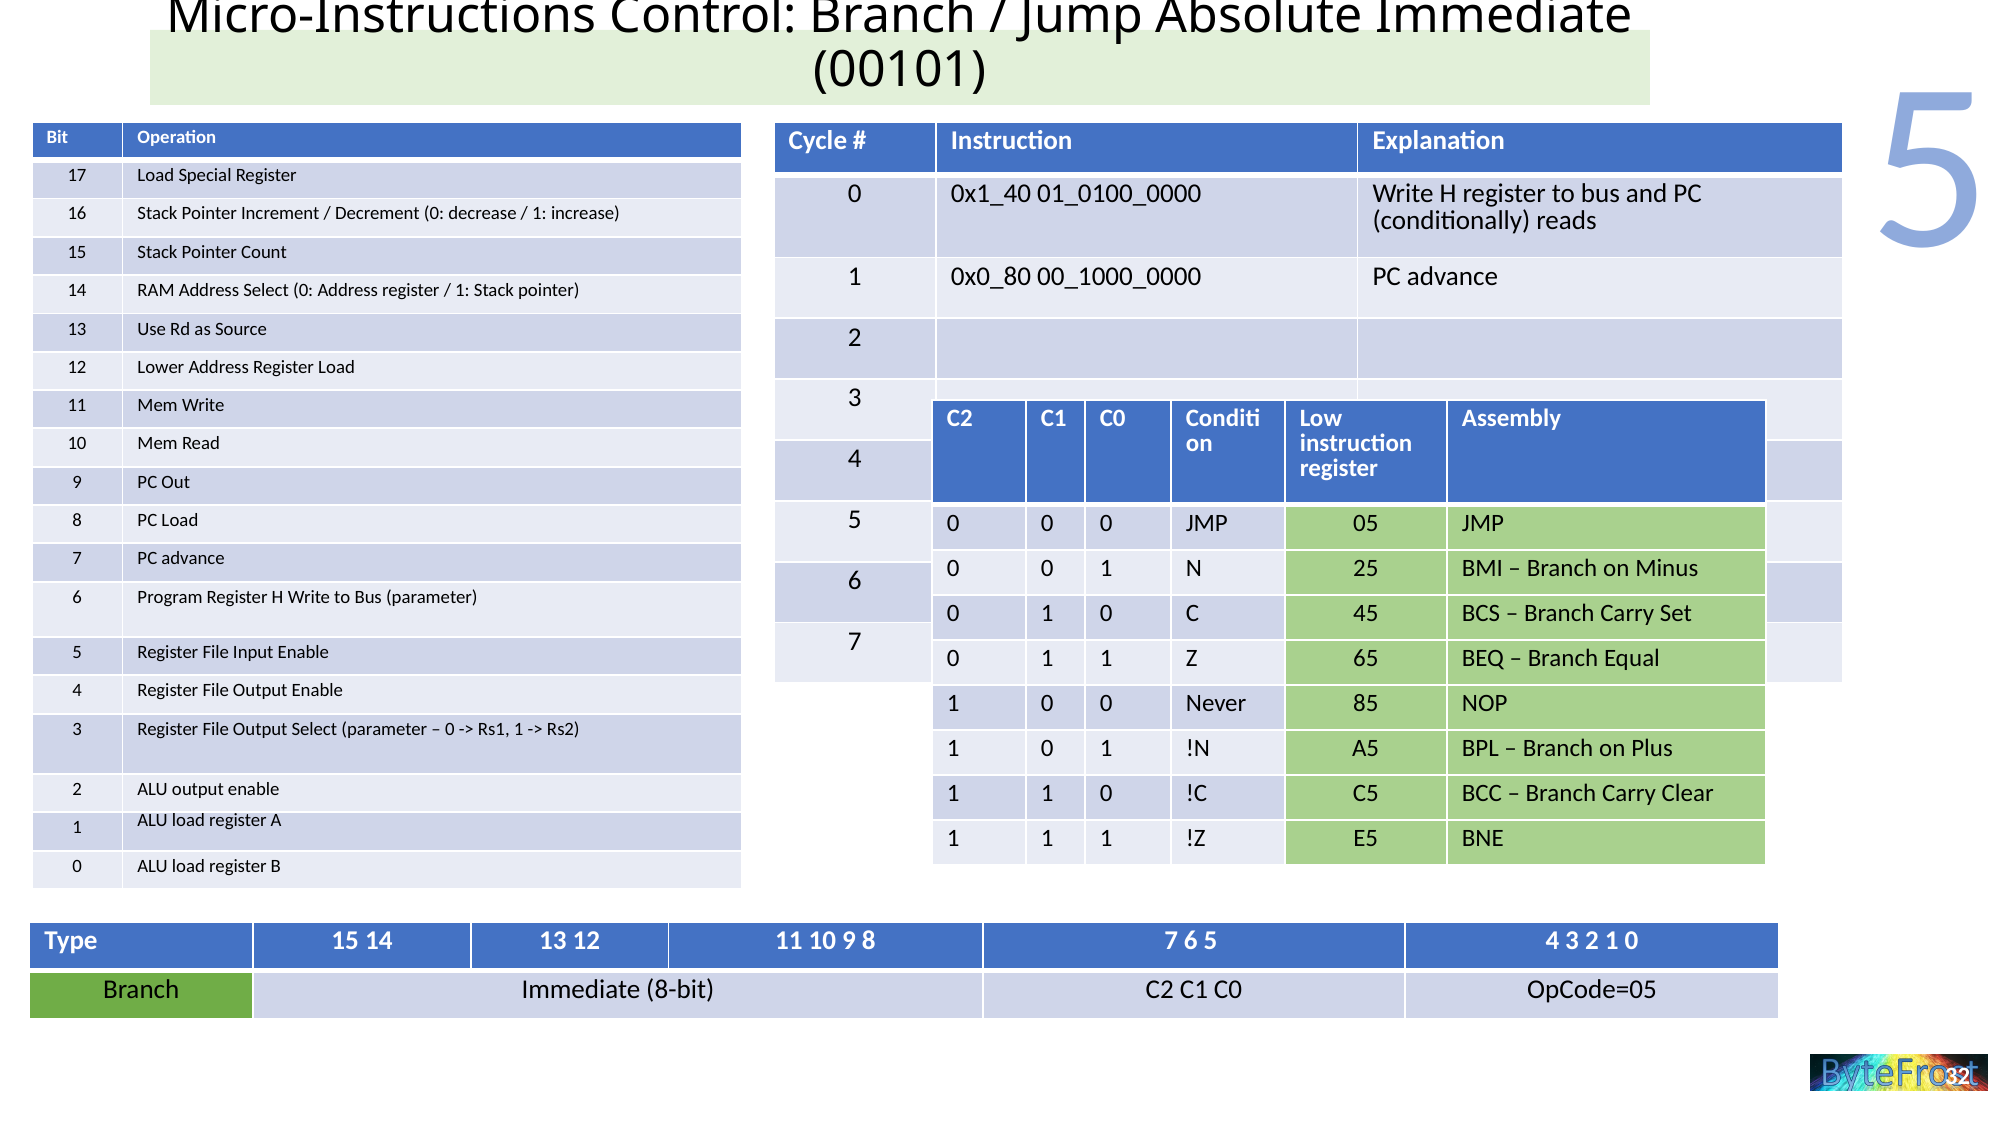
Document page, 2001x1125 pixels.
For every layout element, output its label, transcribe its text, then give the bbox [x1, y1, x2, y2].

table_cell 1 [1086, 731, 1170, 774]
table_cell BCC – Branch Carry Clear [1448, 776, 1765, 819]
table_header 13 12 [472, 923, 668, 968]
table_cell Mem Read [123, 429, 741, 466]
table_cell 0 [1027, 507, 1084, 549]
table_cell 14 [33, 276, 122, 313]
table_cell Load Special Register [123, 163, 741, 198]
table_cell 7 [33, 544, 122, 581]
table_cell Immediate (8-bit) [254, 973, 982, 1018]
table_cell 0 [1027, 551, 1084, 594]
table_cell 1 [1027, 821, 1084, 864]
table_cell 10 [33, 429, 122, 466]
table_cell PC advance [123, 544, 741, 581]
table_cell 16 [33, 199, 122, 236]
table_cell 0 [33, 852, 122, 888]
table_cell 2 [775, 319, 935, 378]
table_cell E5 [1286, 821, 1446, 864]
table_cell Stack Pointer Count [123, 238, 741, 274]
table_header Operation [123, 123, 741, 157]
table_cell 11 [33, 391, 122, 427]
table_cell [1767, 623, 1842, 682]
table_cell 05 [1286, 507, 1446, 549]
table_cell Branch [30, 973, 252, 1018]
table_cell Program Register H Write to Bus (parameter) [123, 583, 741, 636]
table_cell A5 [1286, 731, 1446, 774]
table_cell 1 [933, 821, 1025, 864]
table_cell [1358, 319, 1842, 378]
table_cell [937, 380, 1357, 399]
table_header Assembly [1448, 401, 1765, 502]
table_header 7 6 5 [984, 923, 1404, 968]
text_box 5 [1855, 0, 2000, 303]
table_cell 13 [33, 314, 122, 351]
table_cell PC advance [1358, 258, 1842, 317]
table_cell PC Out [123, 468, 741, 504]
table_cell 1 [933, 776, 1025, 819]
table_cell 12 [33, 353, 122, 389]
table_cell C [1172, 596, 1284, 639]
table_header Explanation [1358, 123, 1842, 172]
table_cell 4 [775, 441, 931, 500]
table_header Type [30, 923, 252, 968]
table_header 4 3 2 1 0 [1406, 923, 1778, 968]
table_cell 0 [933, 507, 1025, 549]
table_cell BEQ – Branch Equal [1448, 641, 1765, 684]
table_cell 0 [1027, 731, 1084, 774]
table_cell [1767, 502, 1842, 561]
table_cell 45 [1286, 596, 1446, 639]
table_cell BMI – Branch on Minus [1448, 551, 1765, 594]
table_cell 0 [1086, 686, 1170, 729]
table_cell NOP [1448, 686, 1765, 729]
table_cell BNE [1448, 821, 1765, 864]
table_cell !C [1172, 776, 1284, 819]
table_cell [937, 319, 1357, 378]
table_cell [1767, 441, 1842, 500]
table_cell ALU load register A [123, 813, 741, 850]
table_cell 1 [933, 731, 1025, 774]
table_cell !N [1172, 731, 1284, 774]
table_cell 15 [33, 238, 122, 274]
table_header Low instruction register [1286, 401, 1446, 502]
table_cell 0 [1086, 507, 1170, 549]
table_header 11 10 9 8 [669, 923, 982, 968]
table_header Instruction [937, 123, 1357, 172]
table_cell [1358, 380, 1842, 439]
table_cell 0 [775, 178, 935, 257]
table_cell 4 [33, 676, 122, 713]
table_cell !Z [1172, 821, 1284, 864]
table_cell 85 [1286, 686, 1446, 729]
table_cell 25 [1286, 551, 1446, 594]
table_cell 6 [775, 563, 931, 622]
table_cell Use Rd as Source [123, 314, 741, 351]
table_cell BCS – Branch Carry Set [1448, 596, 1765, 639]
table_cell 0 [933, 596, 1025, 639]
table_cell 7 [775, 623, 931, 682]
table_cell 9 [33, 468, 122, 504]
table_cell RAM Address Select (0: Address register / 1: Stack pointer) [123, 276, 741, 313]
table_cell N [1172, 551, 1284, 594]
table_cell C2 C1 C0 [984, 973, 1404, 1018]
table_header 15 14 [254, 923, 470, 968]
table_cell 2 [33, 775, 122, 811]
table_cell 5 [775, 502, 931, 561]
table_cell 8 [33, 506, 122, 542]
table_cell 1 [933, 686, 1025, 729]
table_cell PC Load [123, 506, 741, 542]
table_cell 1 [1027, 596, 1084, 639]
table_cell Register File Output Select (parameter – 0 -> Rs1, 1 -> Rs2) [123, 715, 741, 773]
table_cell Register File Output Enable [123, 676, 741, 713]
table_cell 65 [1286, 641, 1446, 684]
table_header C1 [1027, 401, 1084, 502]
text_box 32 [1535, 1044, 1986, 1105]
table_header C0 [1086, 401, 1170, 502]
table_cell C5 [1286, 776, 1446, 819]
table_cell 1 [1086, 551, 1170, 594]
table_cell 1 [1086, 641, 1170, 684]
table_cell Write H register to bus and PC (conditionally) reads [1358, 178, 1842, 257]
table_cell 3 [33, 715, 122, 773]
table_cell 0 [1086, 596, 1170, 639]
table_cell 0 [1027, 686, 1084, 729]
table_cell 0 [933, 641, 1025, 684]
table_cell JMP [1448, 507, 1765, 549]
table_cell Lower Address Register Load [123, 353, 741, 389]
table_cell 1 [775, 258, 935, 317]
table_cell 0x0_80 00_1000_0000 [937, 258, 1357, 317]
table_cell [1767, 563, 1842, 622]
table_cell 0 [1086, 776, 1170, 819]
table_cell 0 [933, 551, 1025, 594]
picture [1810, 1054, 1988, 1091]
table_header C2 [933, 401, 1025, 502]
table_cell 1 [1027, 641, 1084, 684]
table_cell ALU load register B [123, 852, 741, 888]
table_cell 0x1_40 01_0100_0000 [937, 178, 1357, 257]
table_cell 6 [33, 583, 122, 636]
table_header Bit [33, 123, 122, 157]
table_cell 1 [33, 813, 122, 850]
table_cell Mem Write [123, 391, 741, 427]
table_cell 3 [775, 380, 935, 439]
table_cell Never [1172, 686, 1284, 729]
table_cell 1 [1086, 821, 1170, 864]
table_cell ALU output enable [123, 775, 741, 811]
title Micro-Instructions Control: Branch / Jump Absolute Immediate (00101) [150, 29, 1650, 105]
table_cell BPL – Branch on Plus [1448, 731, 1765, 774]
table_cell OpCode=05 [1406, 973, 1778, 1018]
table_cell Z [1172, 641, 1284, 684]
table_header Condition [1172, 401, 1284, 502]
table_cell 5 [33, 638, 122, 674]
table_cell JMP [1172, 507, 1284, 549]
table_cell 1 [1027, 776, 1084, 819]
table_cell 17 [33, 163, 122, 198]
table_cell Register File Input Enable [123, 638, 741, 674]
table_cell Stack Pointer Increment / Decrement (0: decrease / 1: increase) [123, 199, 741, 236]
table_header Cycle # [775, 123, 935, 172]
